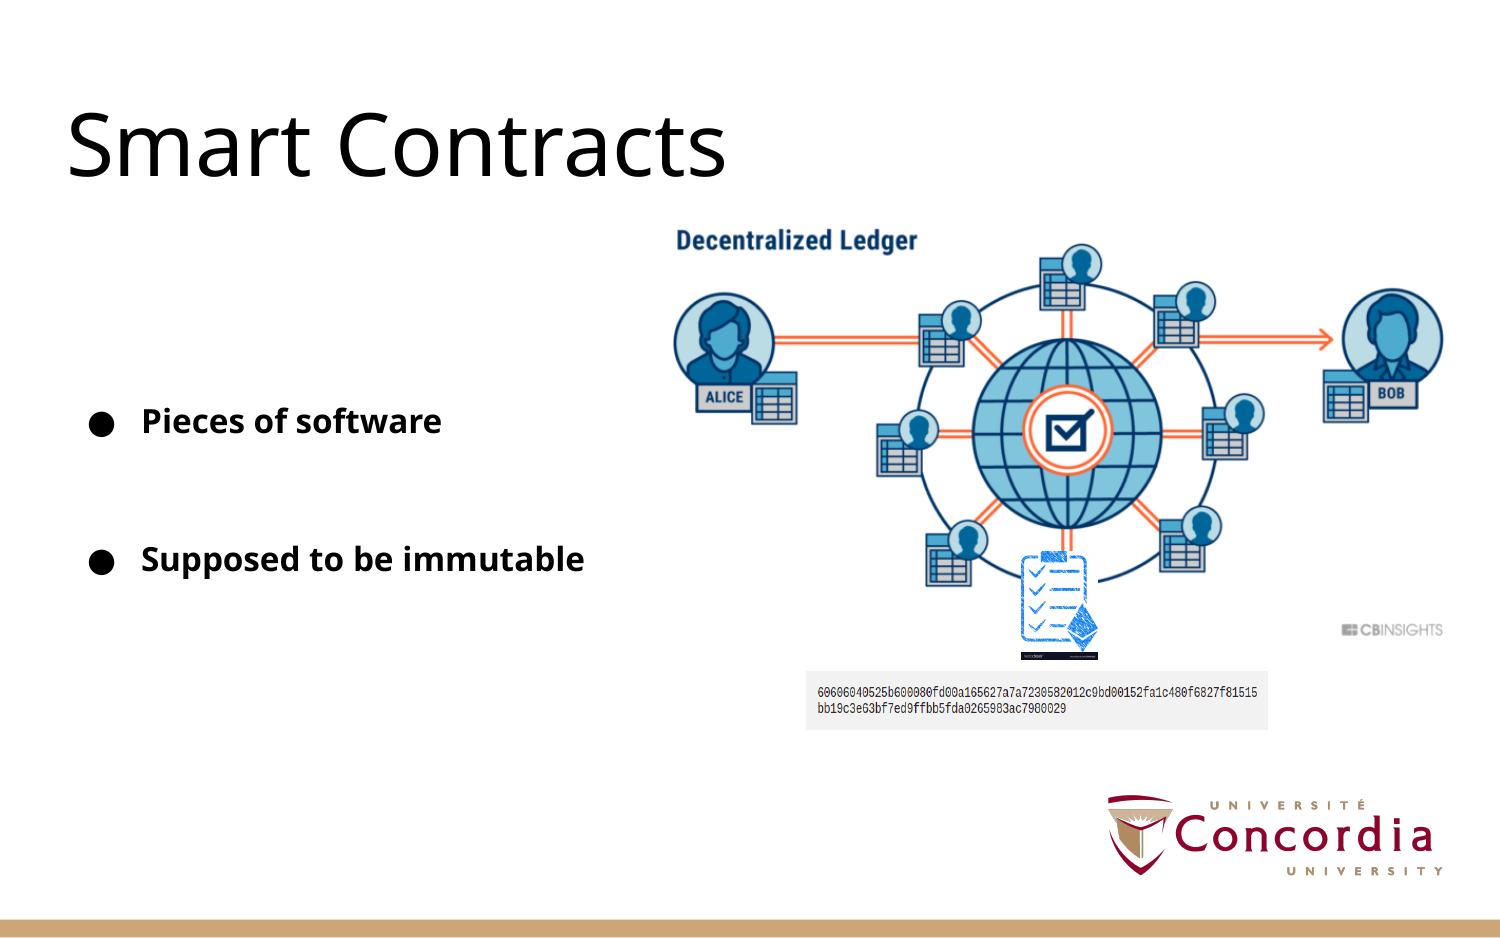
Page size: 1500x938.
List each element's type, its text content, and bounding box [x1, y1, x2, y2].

picture [805, 671, 1268, 730]
picture [654, 207, 1464, 660]
picture [1108, 795, 1464, 878]
title Smart Contracts [51, 57, 1449, 210]
list Pieces of software Supposed to be immutable [51, 223, 1449, 835]
